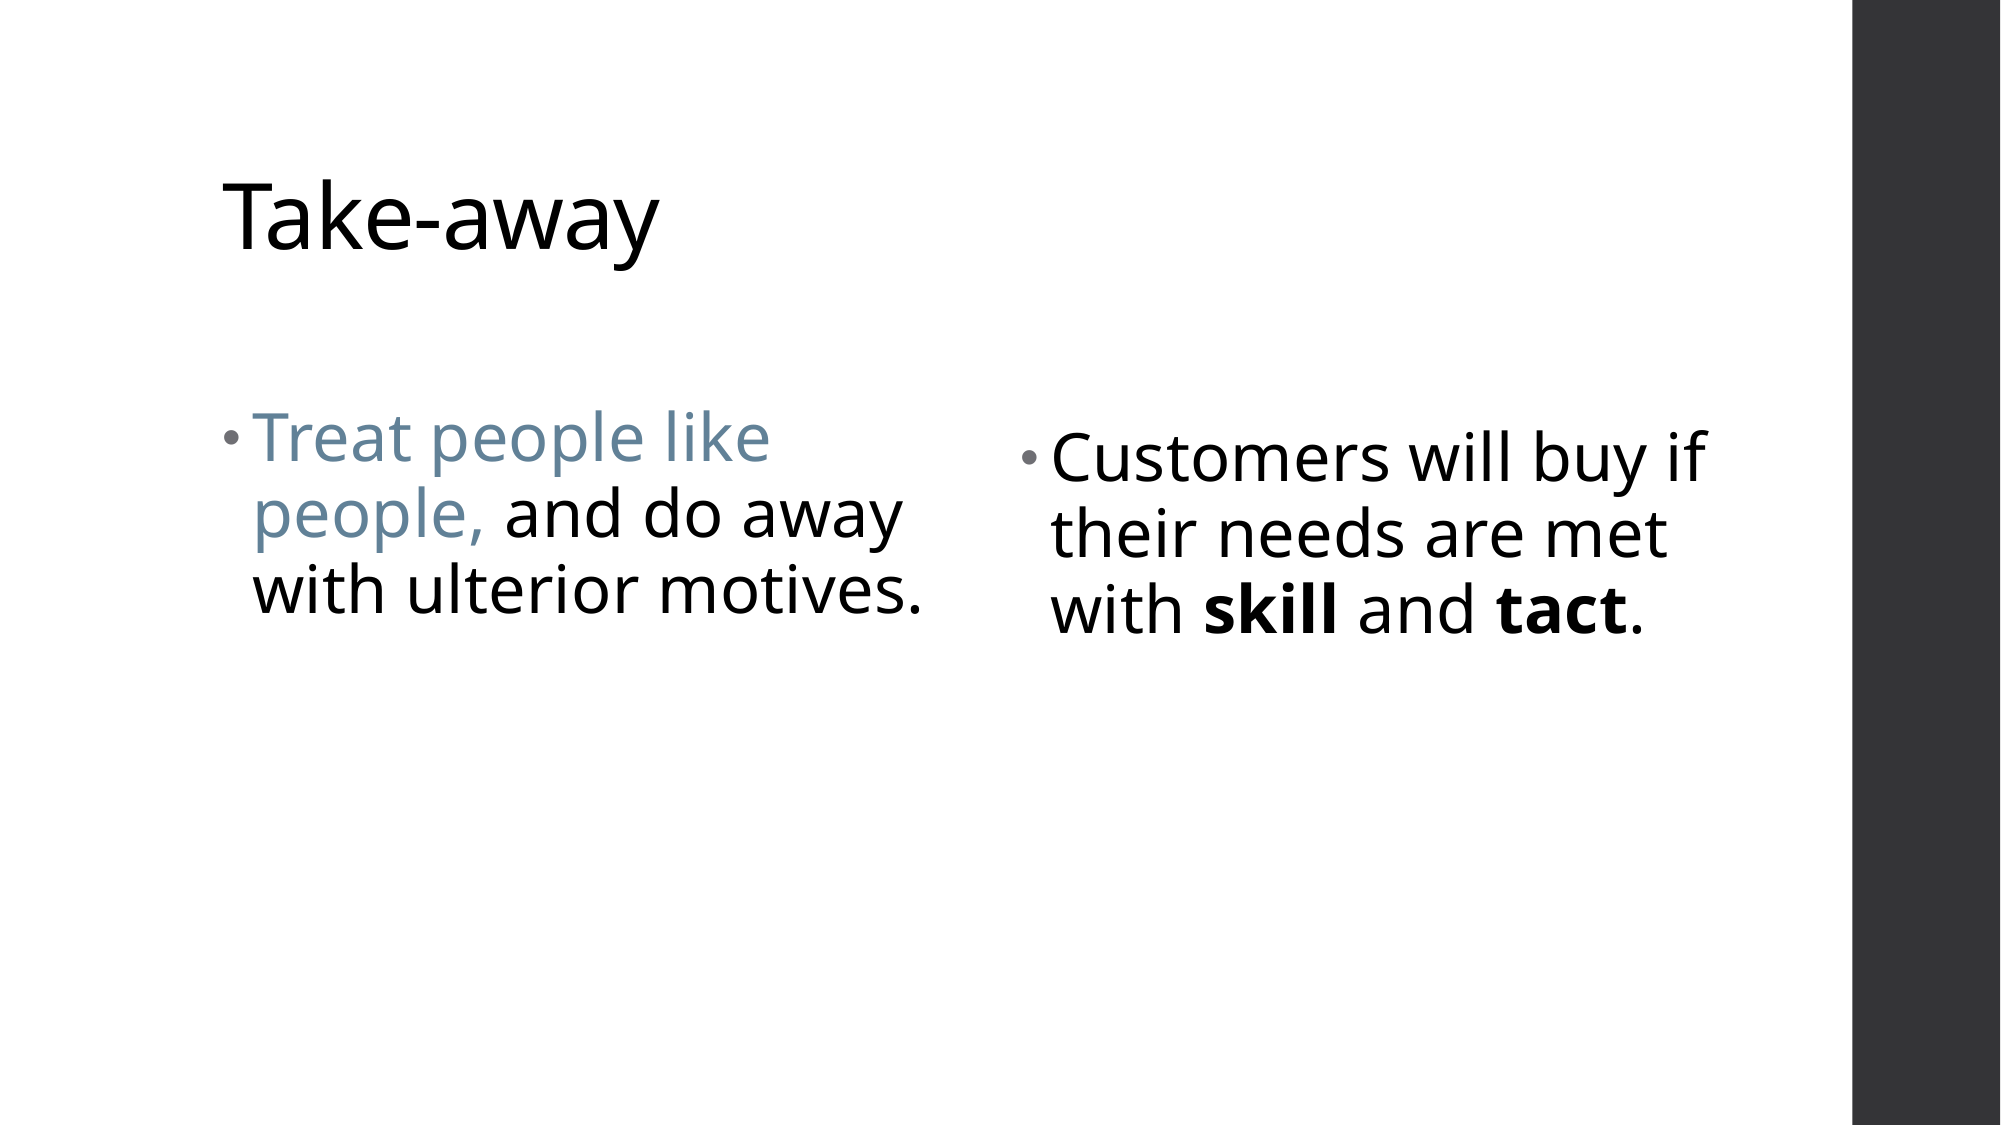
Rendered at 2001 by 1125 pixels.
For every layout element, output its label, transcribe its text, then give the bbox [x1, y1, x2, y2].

list Treat people like people, and do away with ulterior motives. [206, 299, 942, 1014]
list Customers will buy if their needs are met with skill and tact. [1005, 299, 1740, 1014]
title Take-away [206, 60, 1797, 278]
